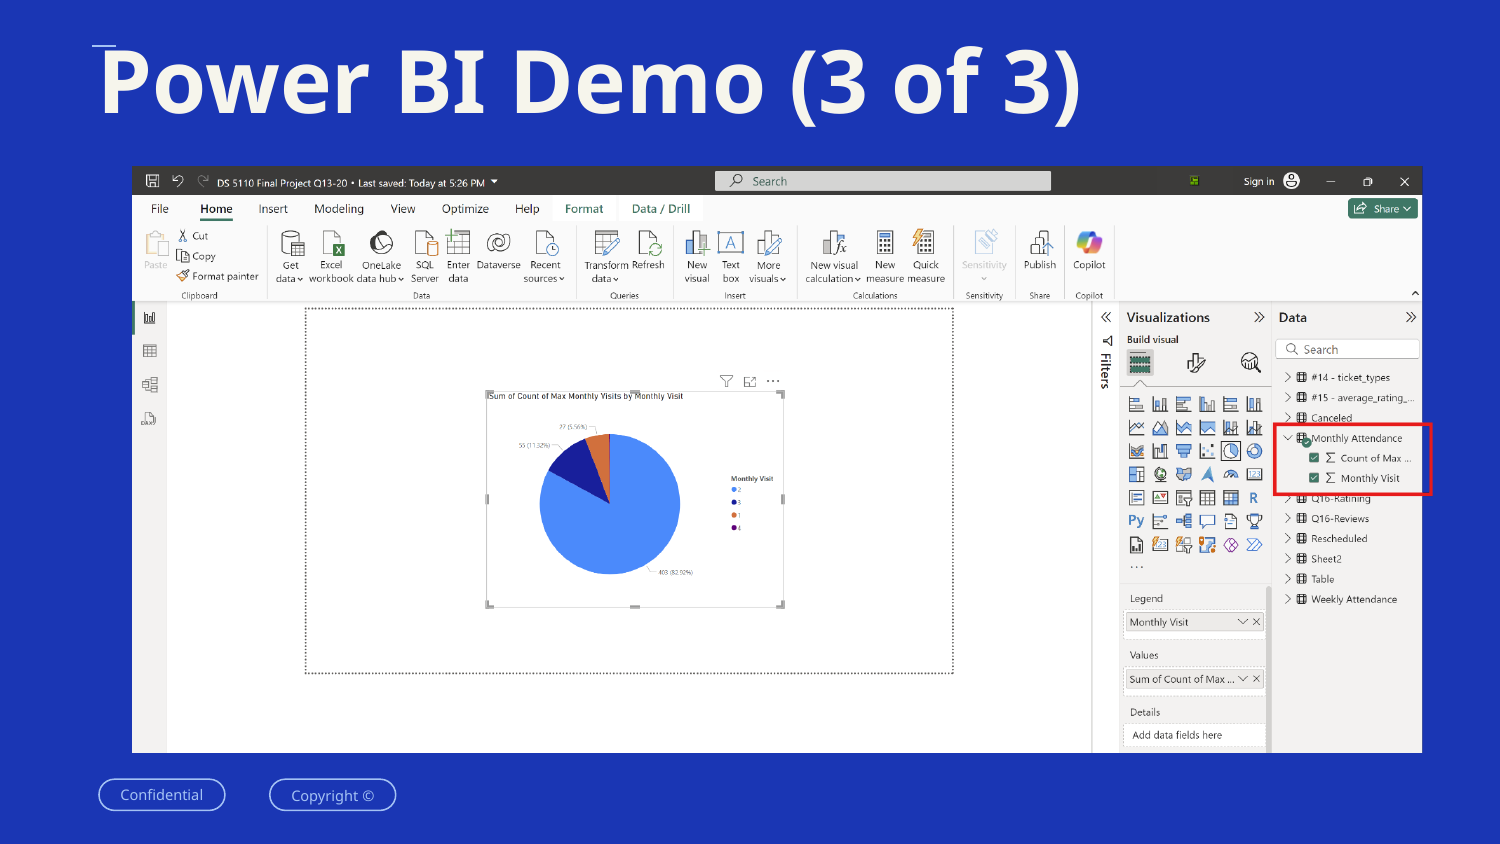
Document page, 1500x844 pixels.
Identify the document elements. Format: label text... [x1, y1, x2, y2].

title Power BI Demo (3 of 3) [82, 31, 1193, 136]
picture [131, 165, 1434, 753]
